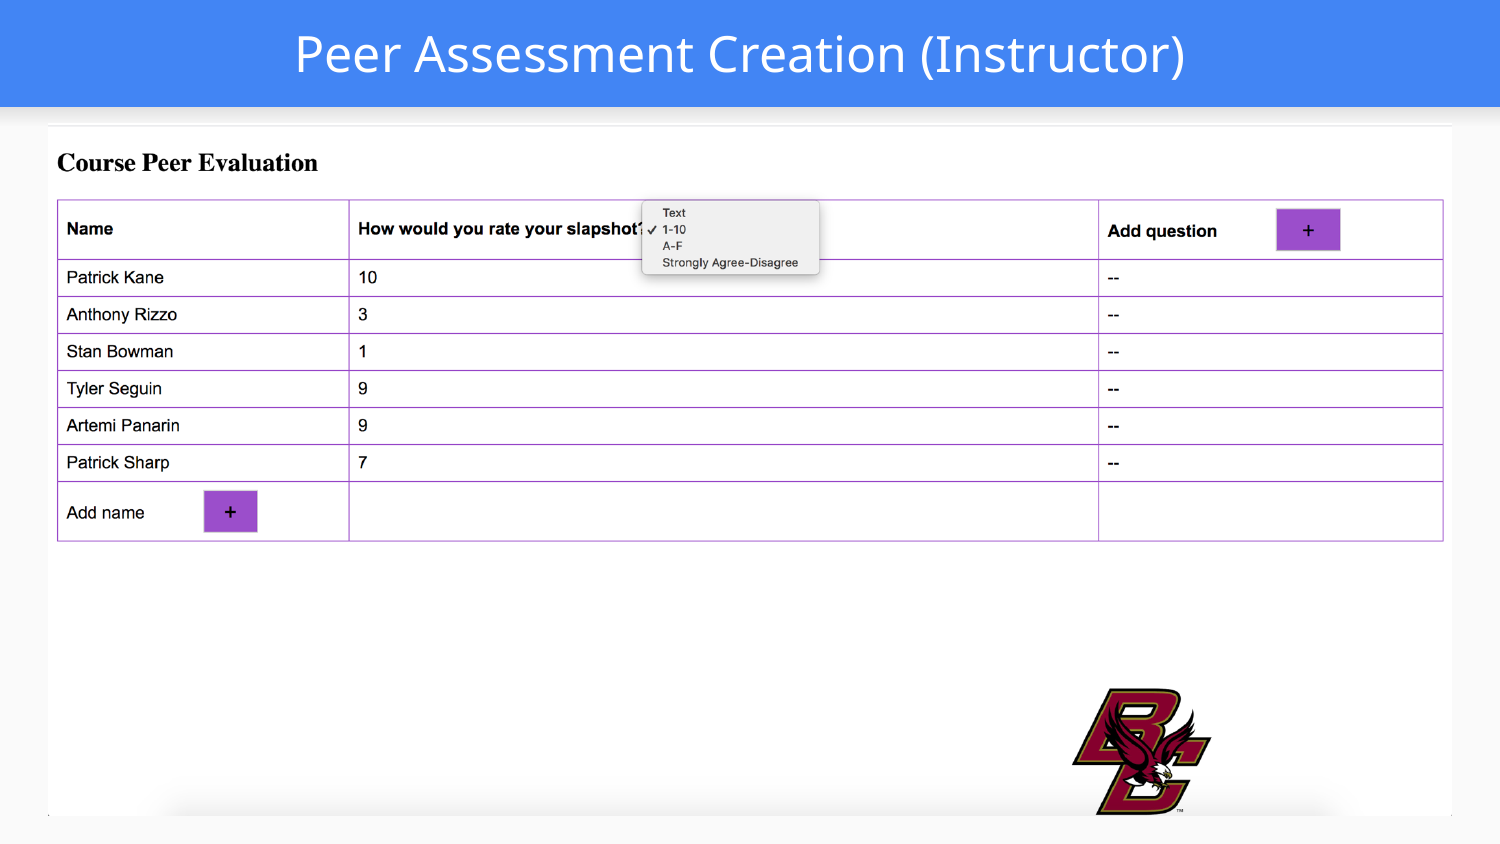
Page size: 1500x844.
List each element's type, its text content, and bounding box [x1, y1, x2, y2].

picture [48, 123, 1452, 817]
title Peer Assessment Creation (Instructor) [16, 2, 1464, 102]
